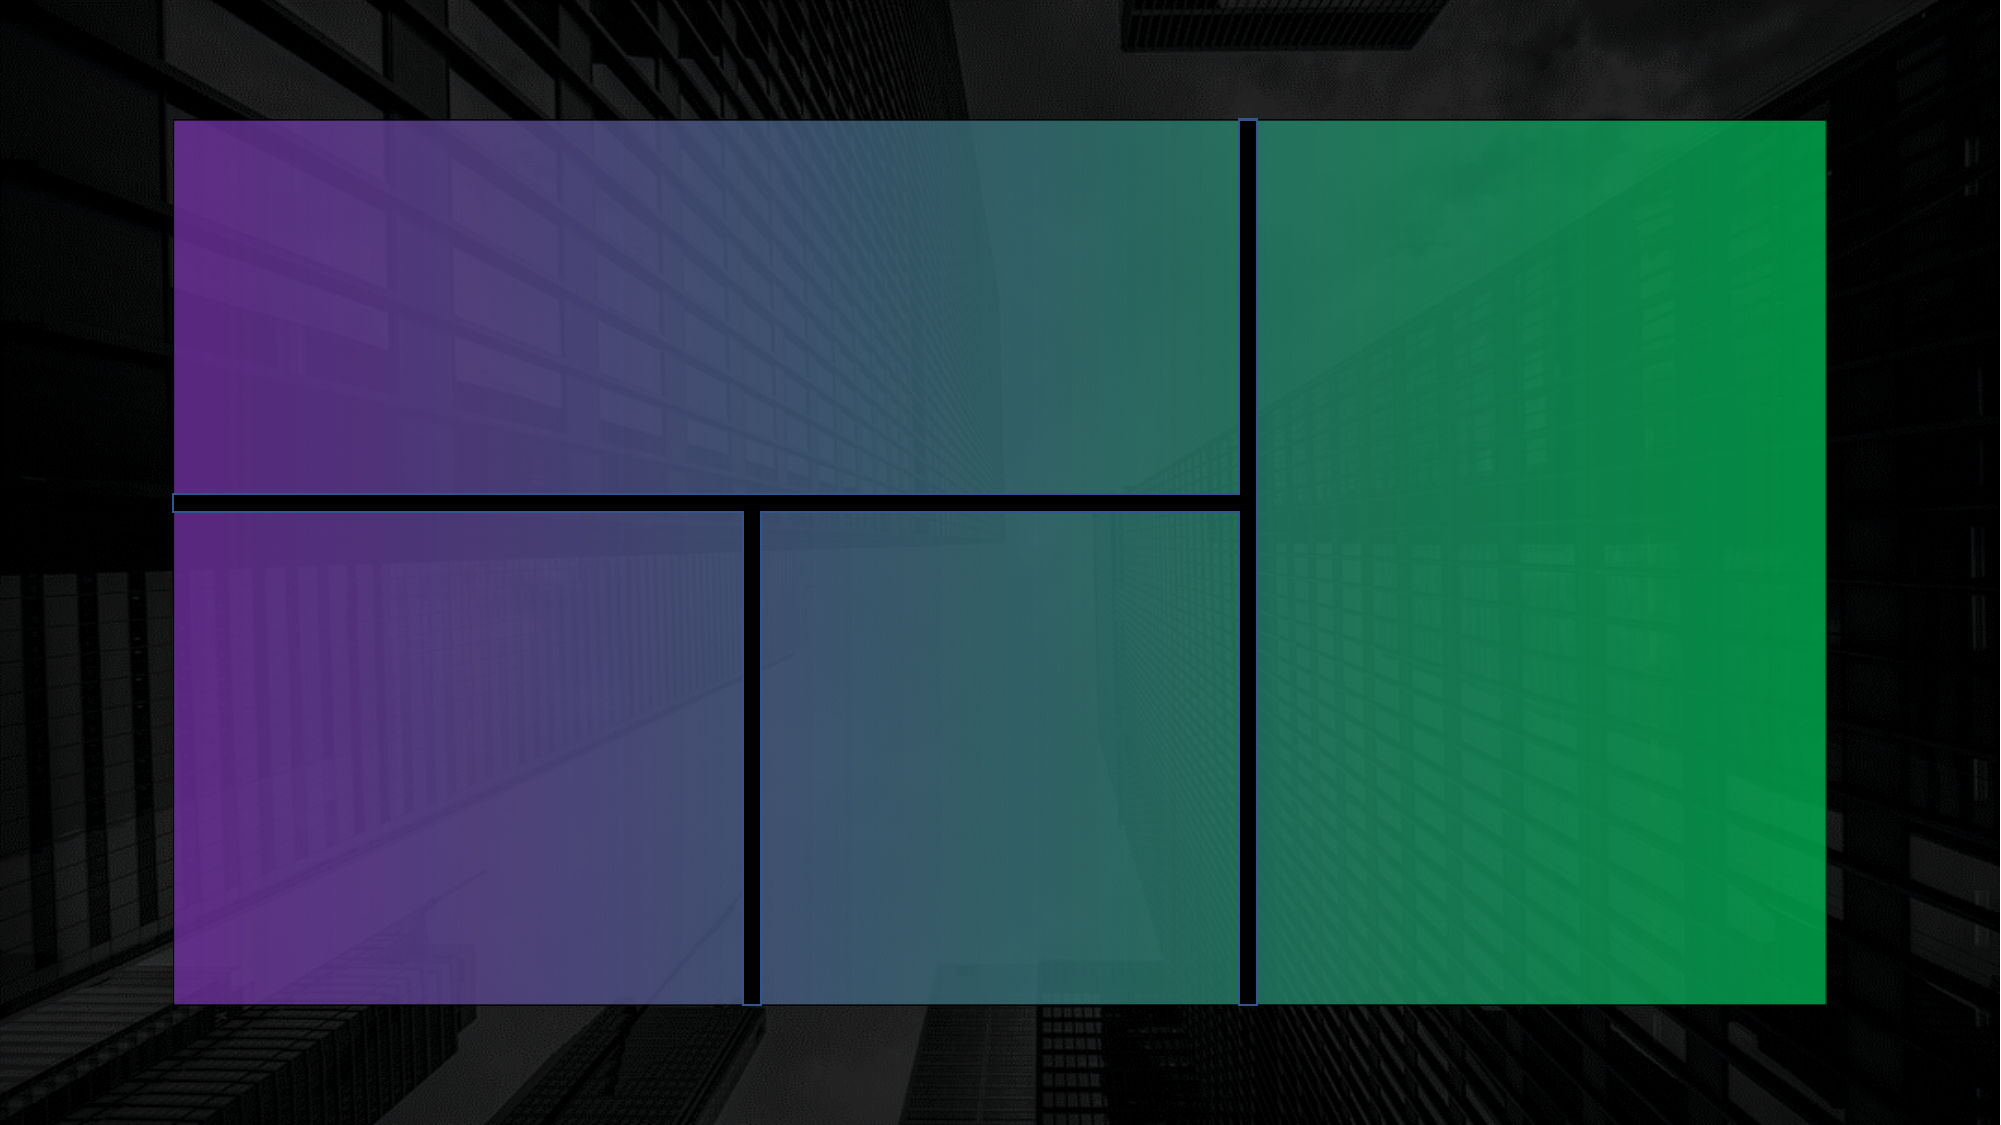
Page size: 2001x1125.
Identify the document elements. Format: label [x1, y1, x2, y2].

text_box [173, 119, 1827, 1006]
picture [0, 0, 2000, 1125]
